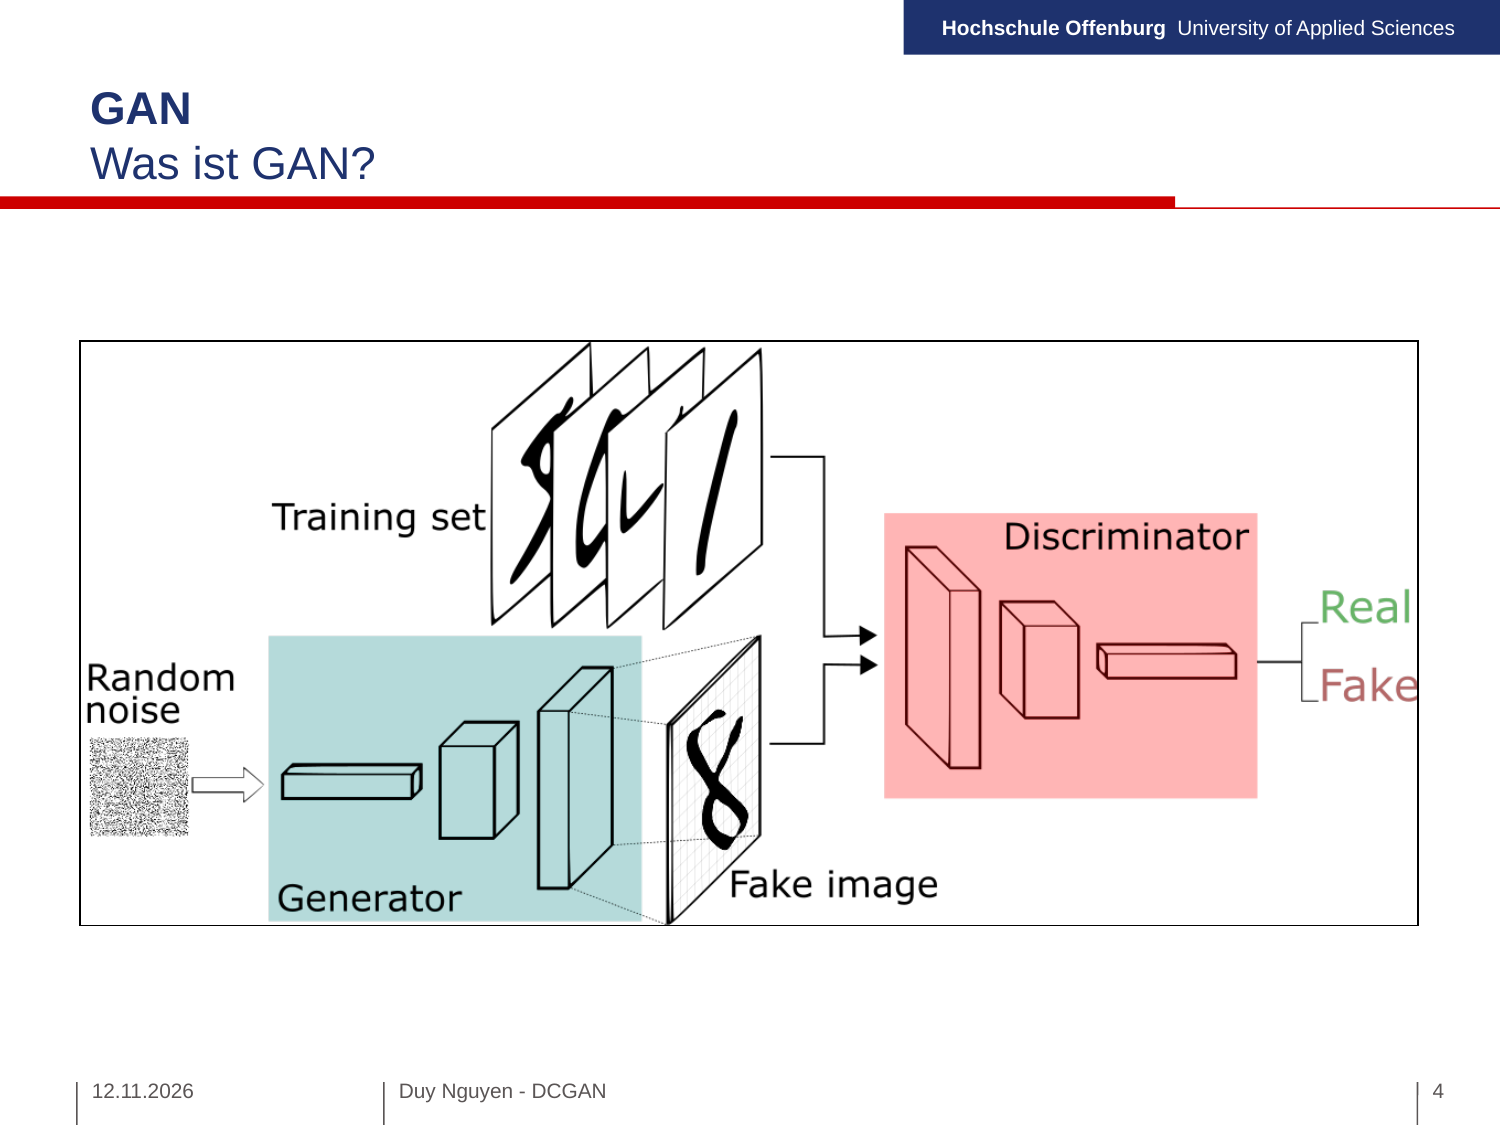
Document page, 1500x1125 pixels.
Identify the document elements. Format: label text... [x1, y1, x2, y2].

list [80, 341, 1418, 925]
footer Duy Nguyen - DCGAN [383, 1070, 963, 1125]
title GAN Was ist GAN? [74, 54, 1176, 197]
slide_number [76, 1070, 349, 1125]
slide_number 4 [1417, 1070, 1500, 1125]
